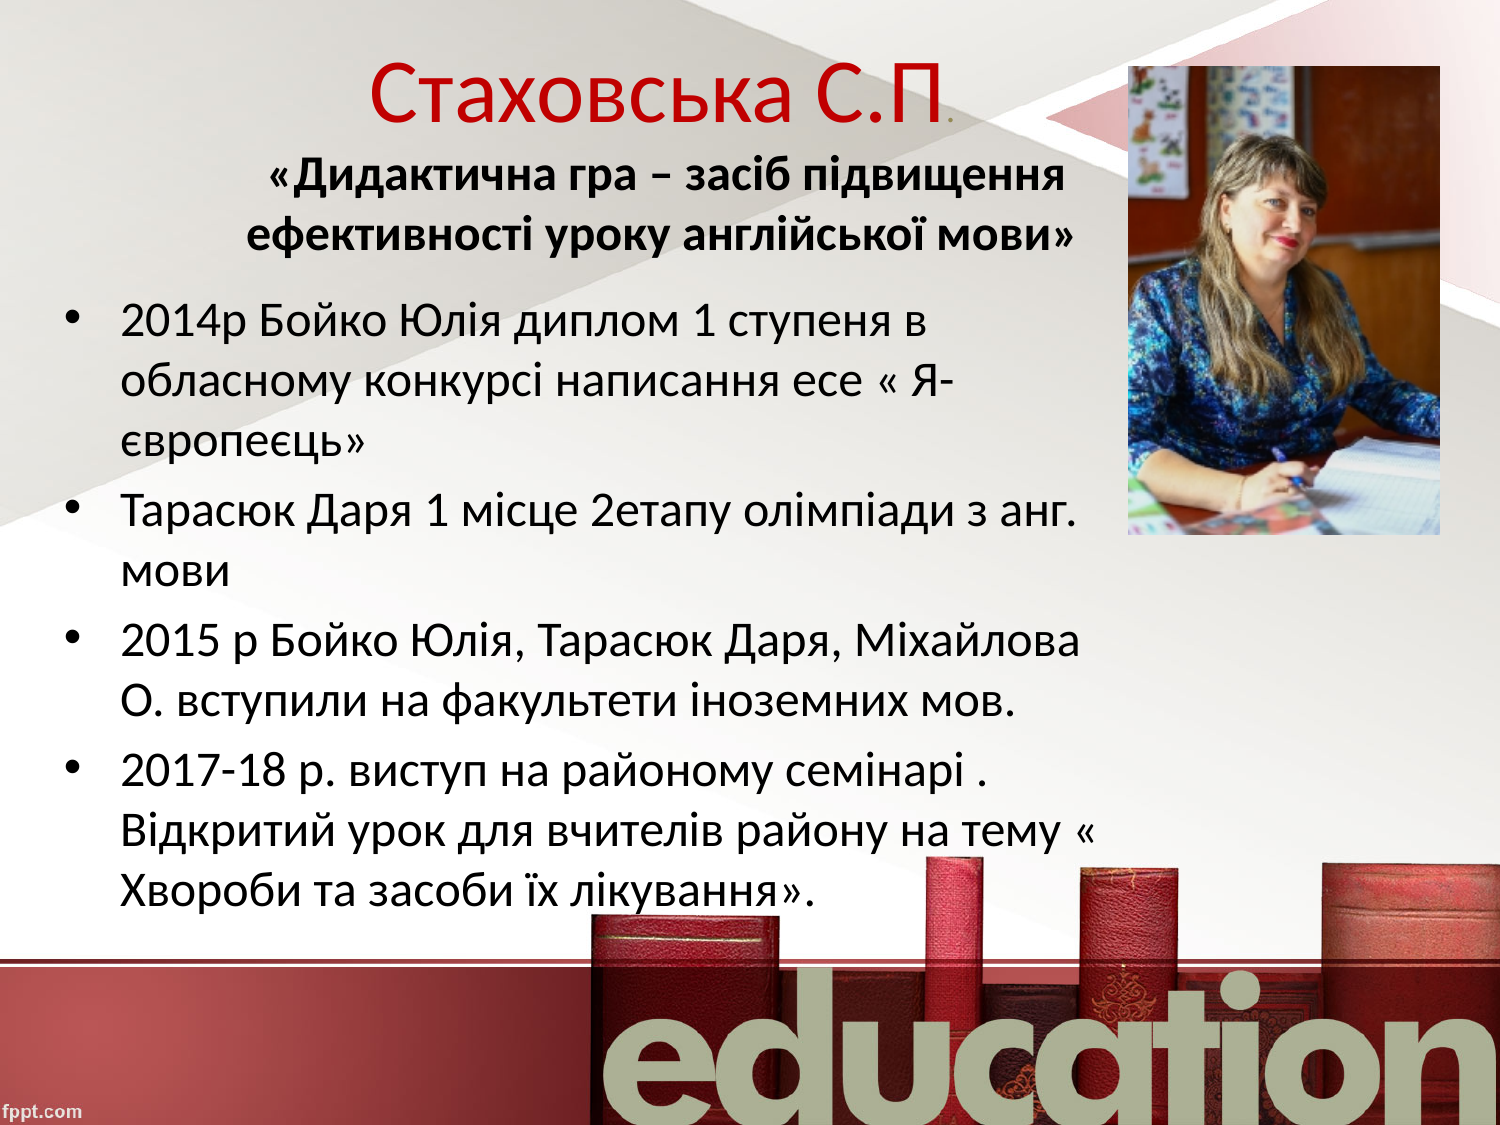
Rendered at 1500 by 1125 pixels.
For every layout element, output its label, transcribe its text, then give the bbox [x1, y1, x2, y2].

list 2014р Бойко Юлія диплом 1 ступеня в обласному конкурсі написання есе « Я- європеєць» Тарасюк Даря 1 місце 2етапу олімпіади з анг. мови 2015 р Бойко Юлія, Тарасюк Даря, Міхайлова О. вступили на факультети іноземних мов. 2017-18 р. виступ на районому семінарі . Відкритий урок для вчителів району на тему « Хвороби та засоби їх лікування». [48, 278, 1128, 1031]
picture [0, 0, 1500, 1125]
title Стаховська С.П. «Дидактична гра – засіб підвищення ефективності уроку англійської мови» [123, 125, 1122, 226]
